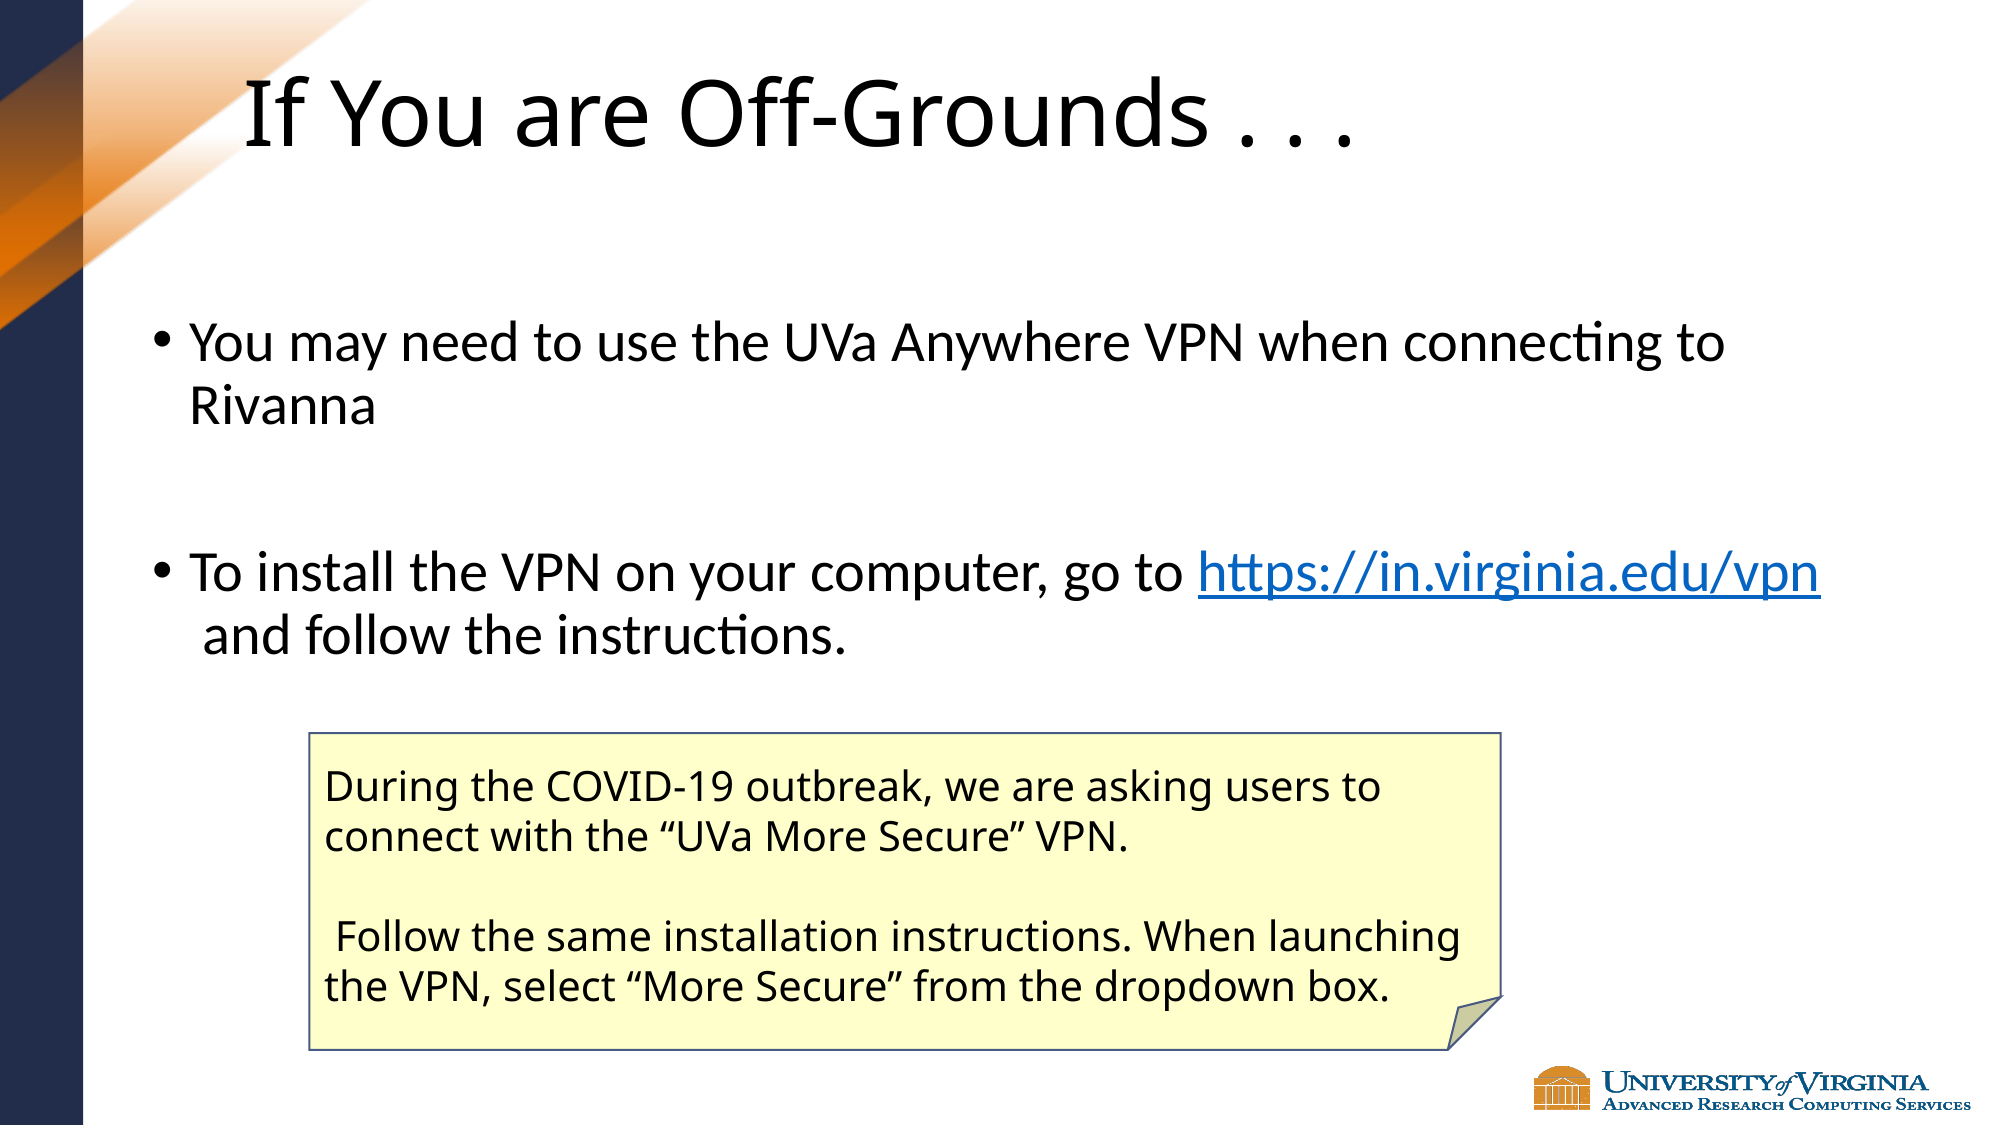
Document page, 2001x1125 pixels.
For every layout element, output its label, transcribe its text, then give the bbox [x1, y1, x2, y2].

list You may need to use the UVa Anywhere VPN when connecting to Rivanna To install the VPN on your computer, go to https://in.virginia.edu/vpn and follow the instructions. [137, 303, 1863, 1050]
picture [0, 0, 378, 338]
text_box During the COVID-19 outbreak, we are asking users to connect with the “UVa More Secure” VPN. Follow the same installation instructions. When launching the VPN, select “More Secure” from the dropdown box. [308, 732, 1504, 1051]
picture [1534, 1066, 1971, 1114]
title If You are Off-Grounds . . . [229, 59, 1805, 278]
